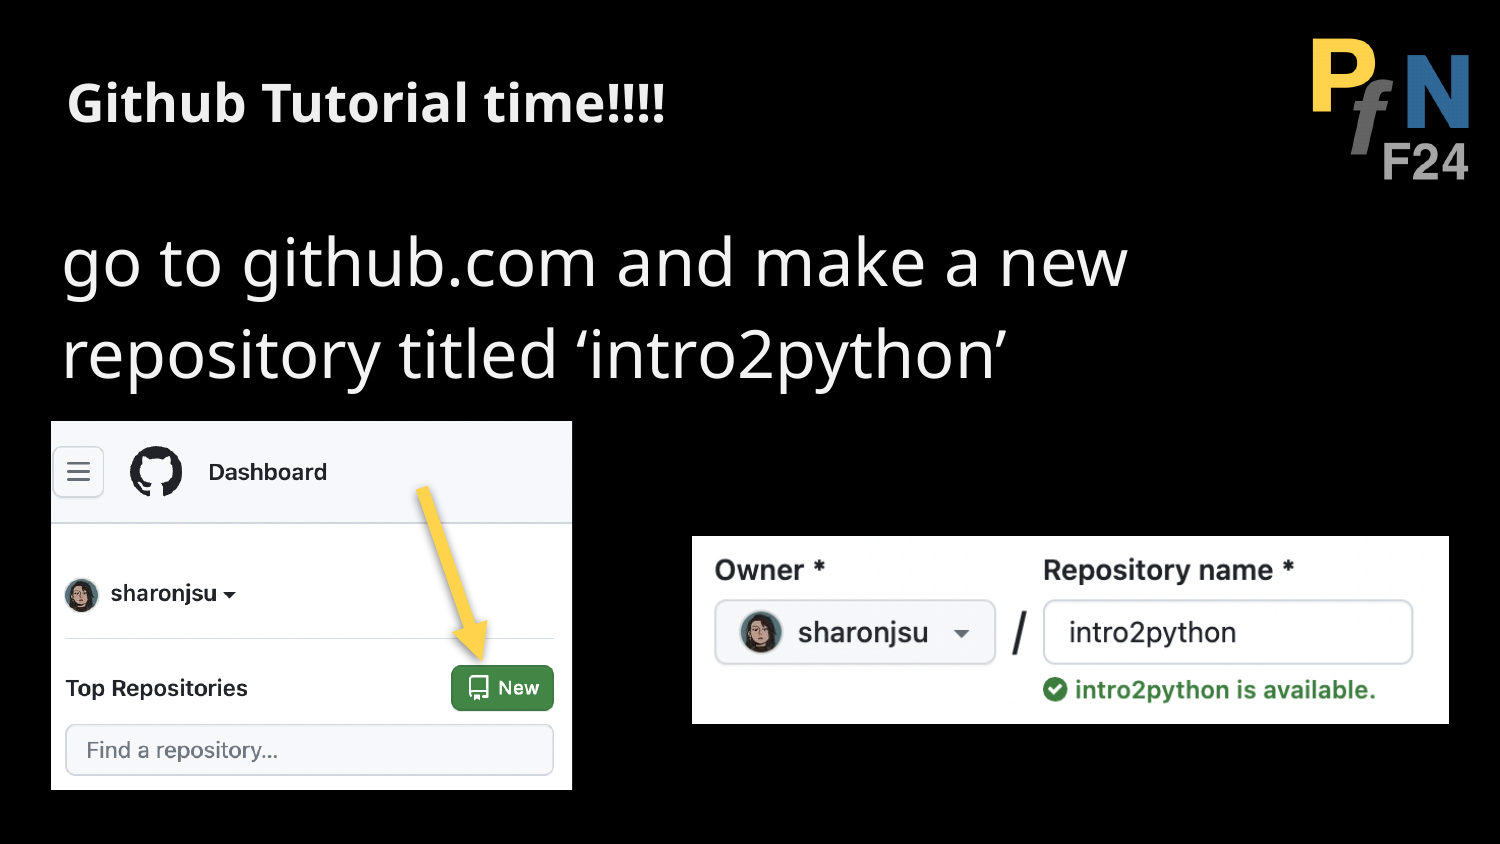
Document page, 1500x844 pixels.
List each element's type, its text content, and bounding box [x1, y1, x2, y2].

title Github Tutorial time!!!! [51, 53, 1449, 148]
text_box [421, 487, 483, 662]
picture [692, 536, 1450, 725]
picture [50, 421, 573, 791]
picture [1278, 0, 1500, 222]
list go to github.com and make a new repository titled ‘intro2python’ [46, 192, 1444, 753]
